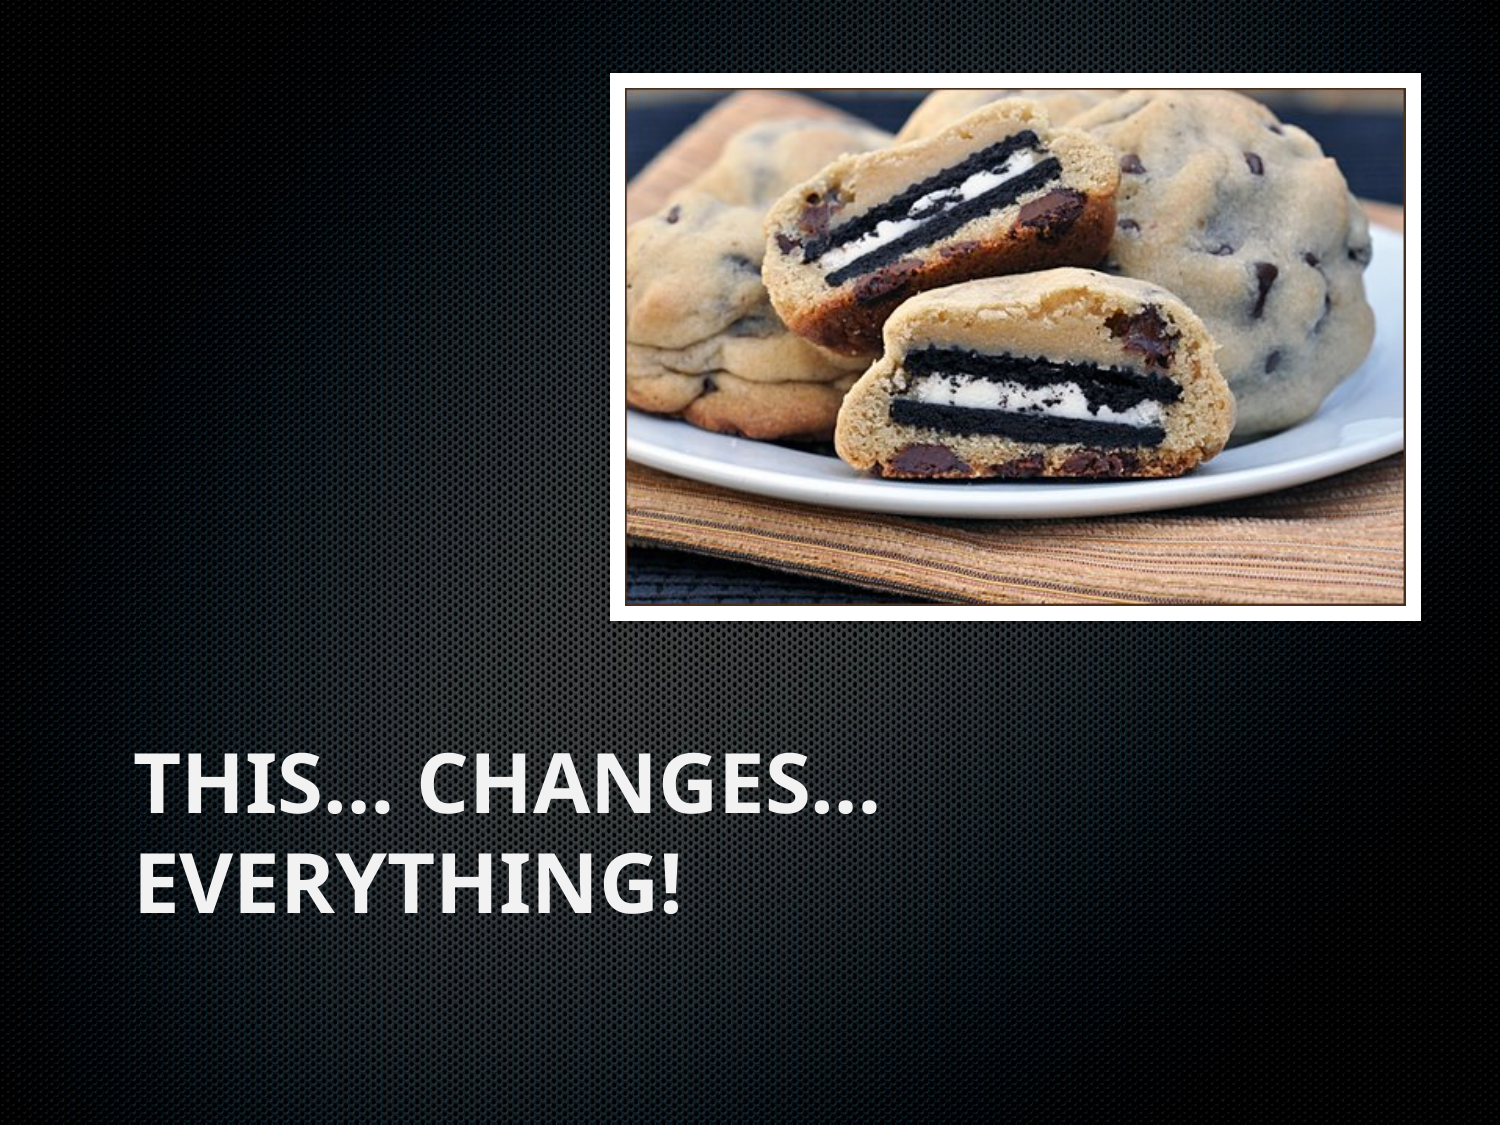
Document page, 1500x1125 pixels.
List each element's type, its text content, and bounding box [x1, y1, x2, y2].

picture [0, 0, 1500, 1125]
title This… Changes… Everything! [118, 722, 1394, 947]
